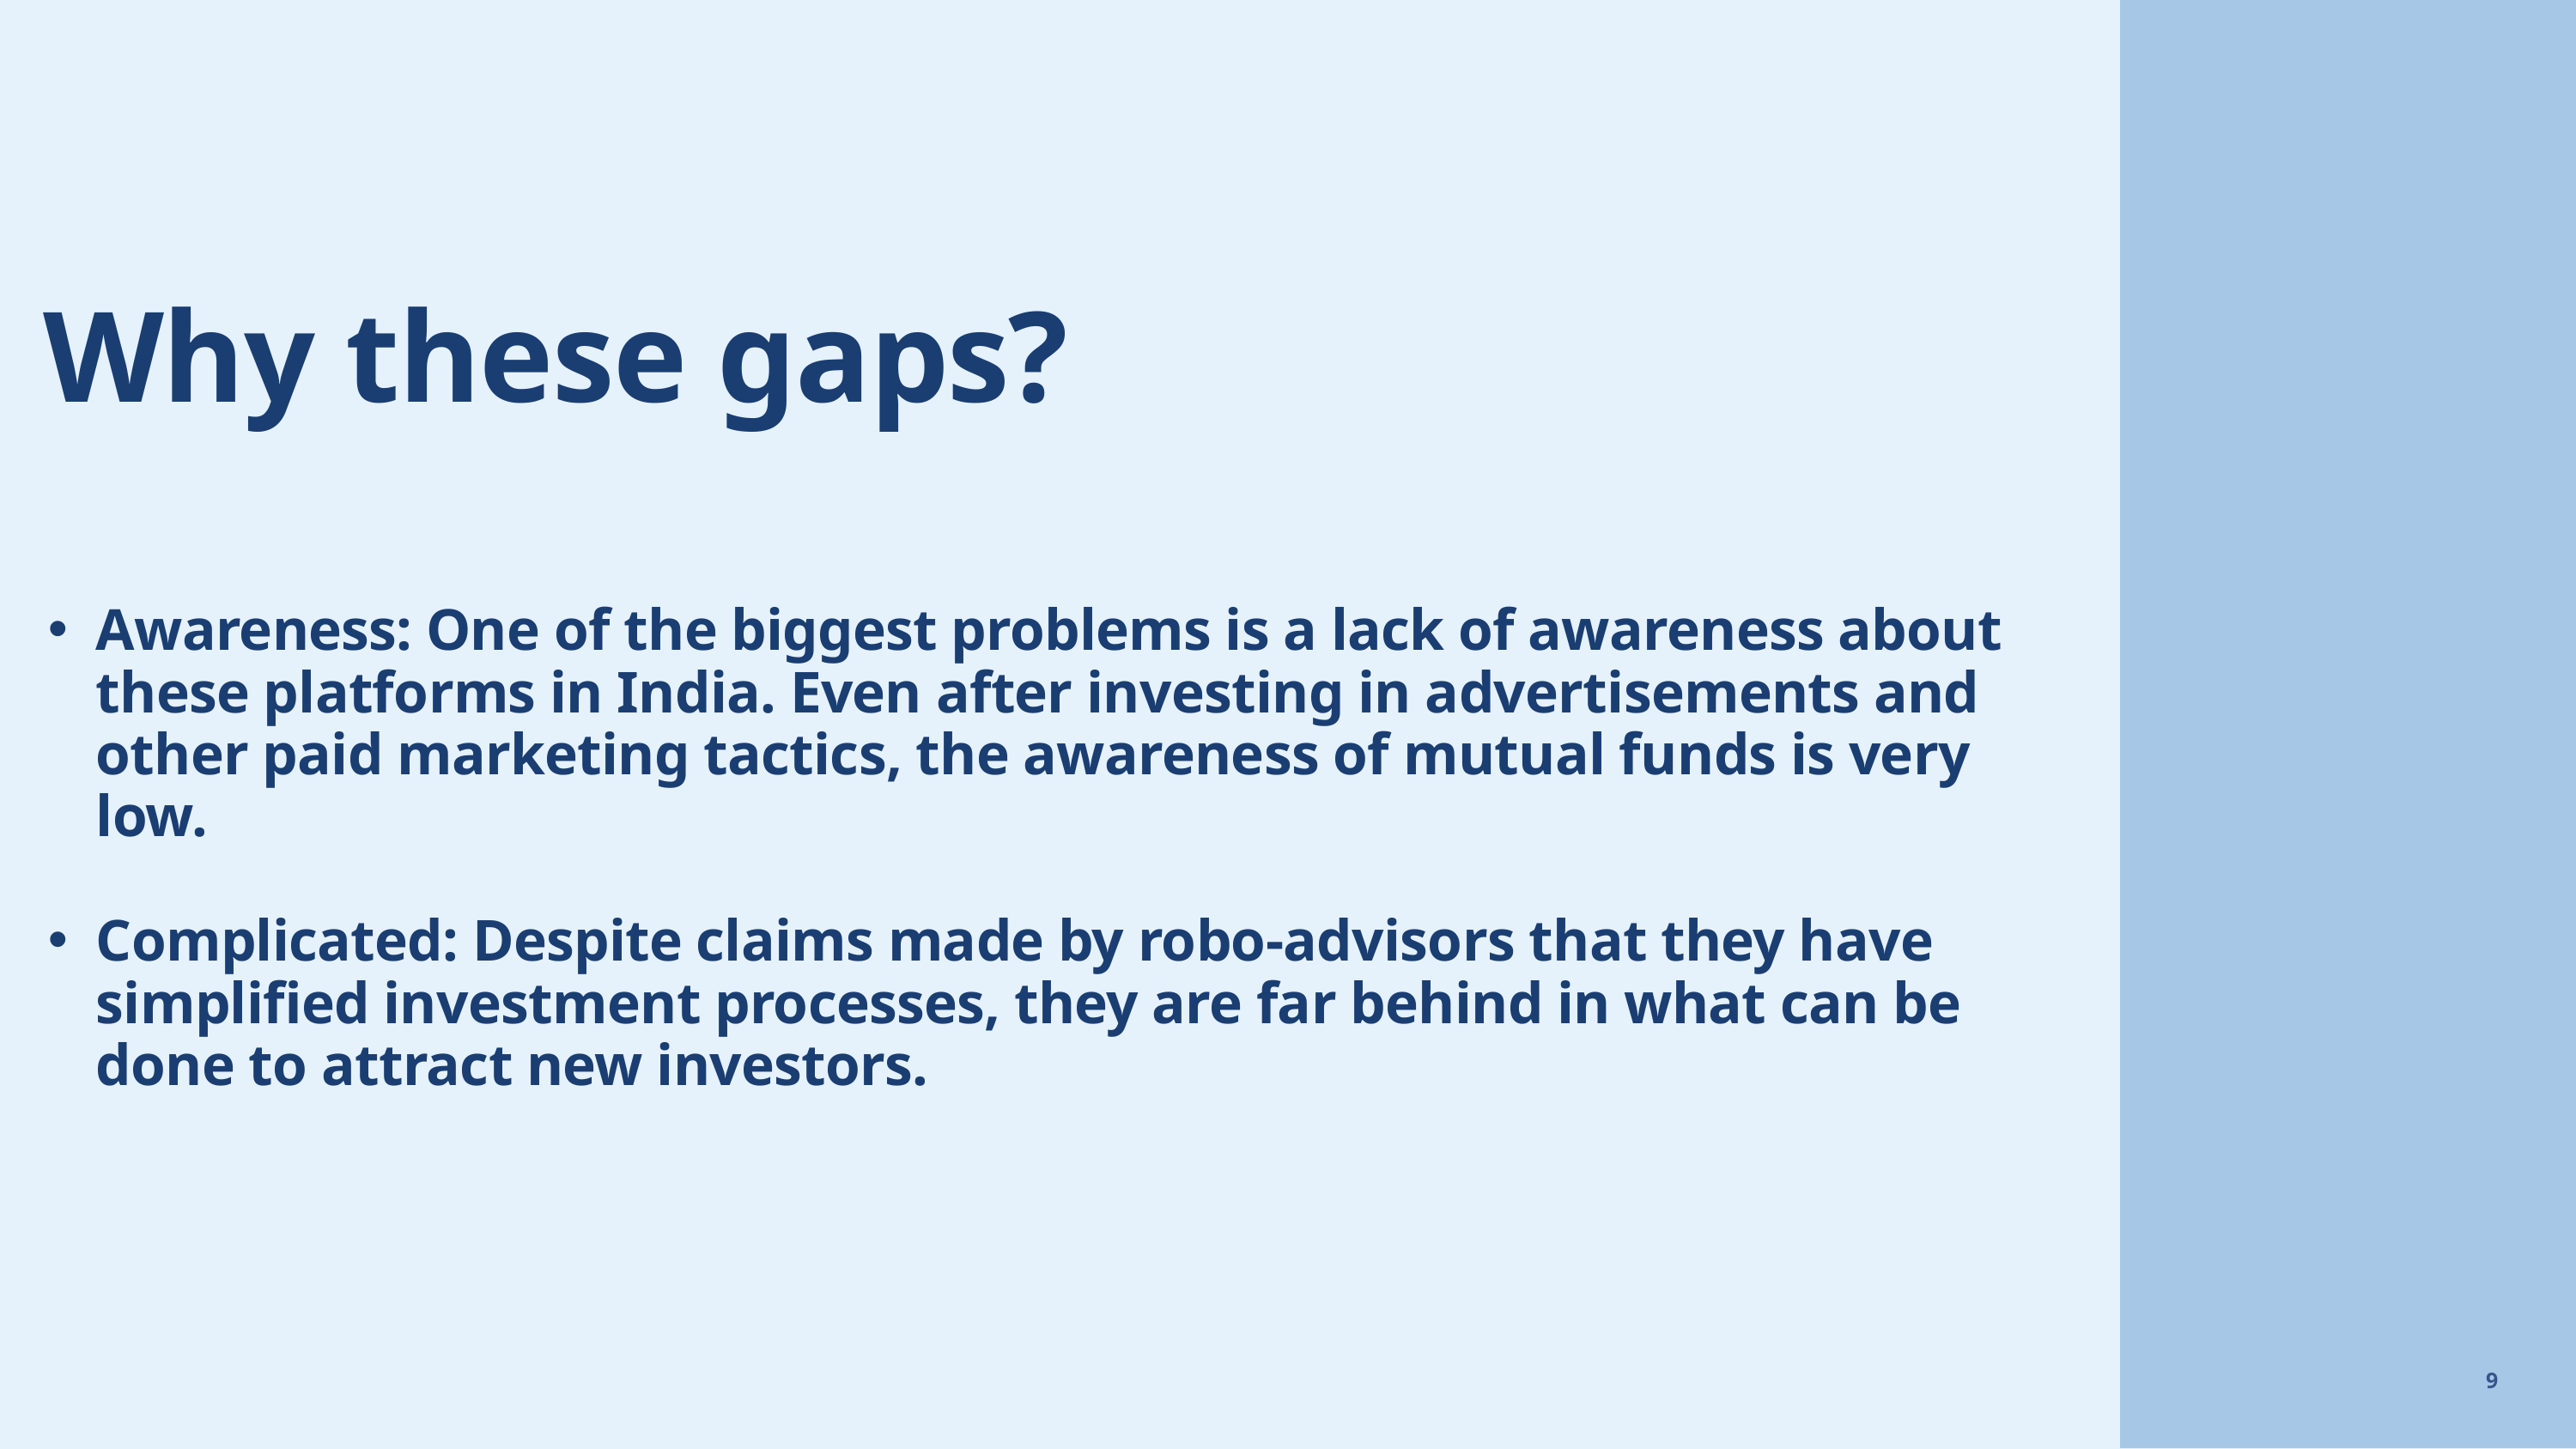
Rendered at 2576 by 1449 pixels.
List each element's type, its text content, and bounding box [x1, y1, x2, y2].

text_box Why these gaps? [43, 288, 1145, 427]
text_box Awareness: One of the biggest problems is a lack of awareness about these platforms in India. Even after investing in advertisements and other paid marketing tactics, the awareness of mutual funds is very low. Complicated: Despite claims made by robo-advisors that they have simplified investment processes, they are far behind in what can be done to attract new investors. [0, 599, 2077, 1097]
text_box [2119, 0, 2576, 1449]
